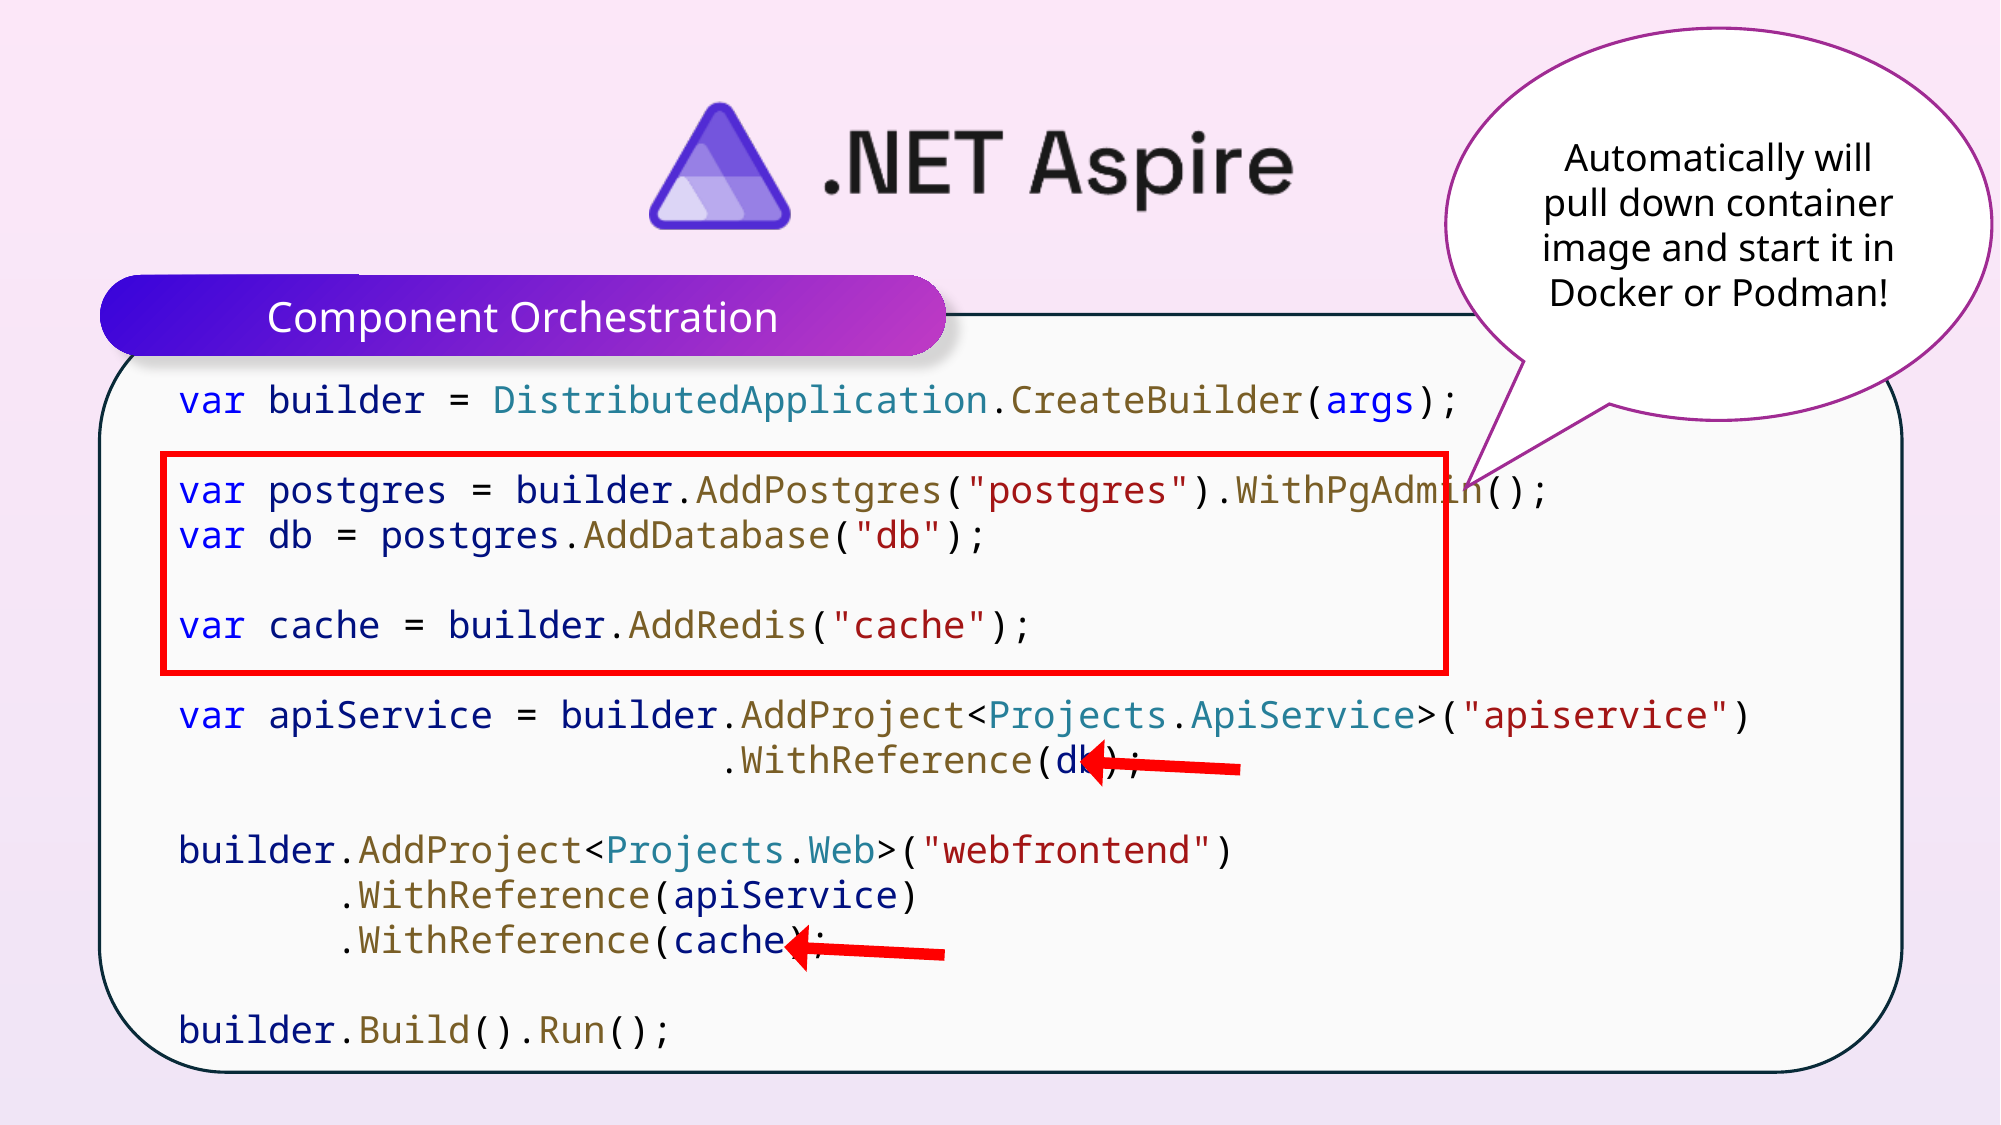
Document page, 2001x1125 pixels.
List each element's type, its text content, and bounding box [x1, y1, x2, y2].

text_box [162, 452, 1447, 674]
text_box [945, 312, 1521, 368]
text_box Automatically will pull down container image and start it in Docker or Podman! [1444, 26, 1994, 492]
picture [648, 82, 1352, 272]
text_box [781, 920, 947, 976]
text_box [1824, 381, 1904, 1065]
text_box [1077, 735, 1243, 791]
text_box [97, 362, 163, 1058]
text_box var builder = DistributedApplication.CreateBuilder(args); var postgres = builder.AddPostgres("postgres").WithPgAdmin(); var db = postgres.AddDatabase("db"); var cache = builder.AddRedis("cache"); var apiService = builder.AddProject<Projects.ApiService>("apiservice") .WithReference(db); builder.AddProject<Projects.Web>("webfrontend") .WithReference(apiService) .WithReference(cache); builder.Build().Run(); [163, 368, 1824, 1125]
text_box Component Orchestration [100, 275, 946, 356]
